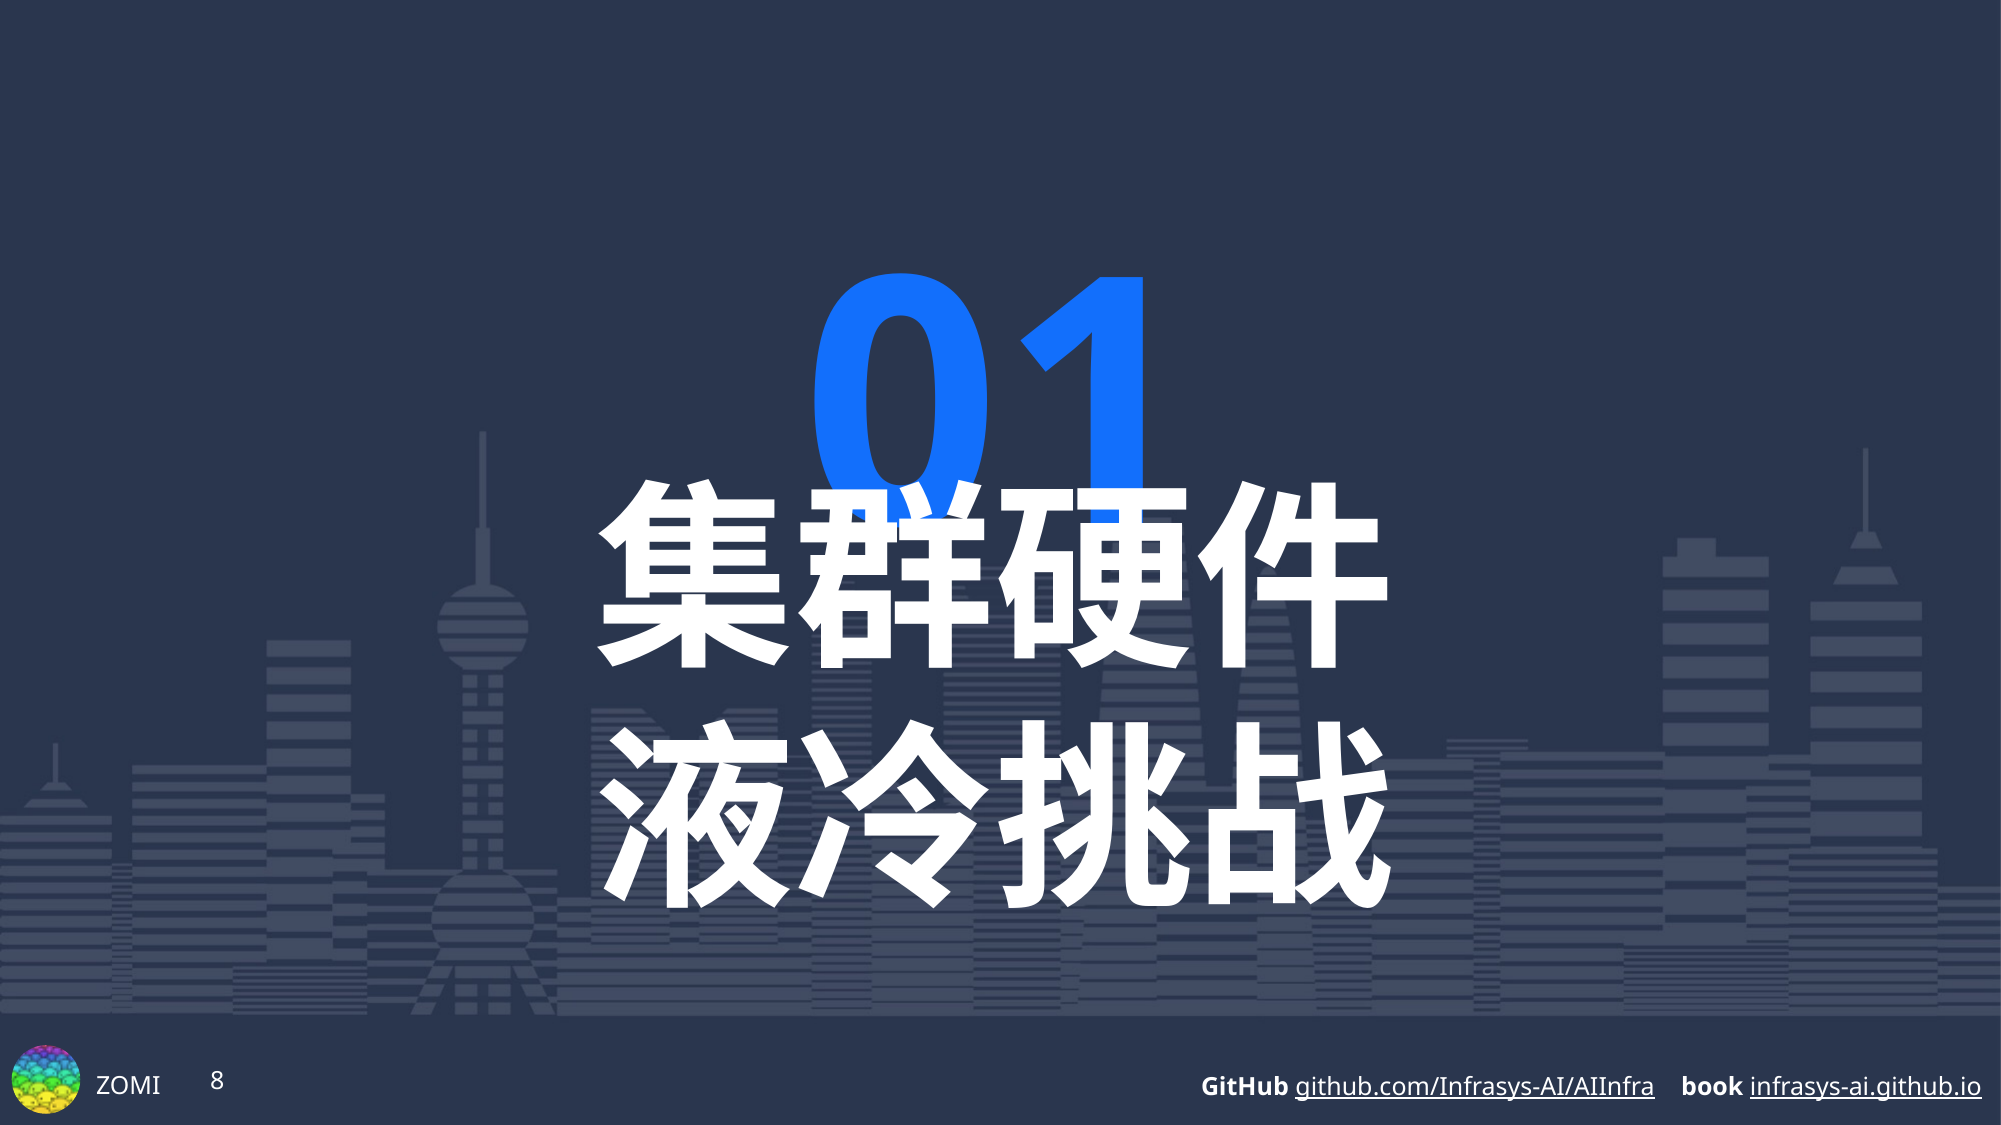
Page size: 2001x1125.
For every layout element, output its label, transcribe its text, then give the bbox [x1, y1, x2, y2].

text_box 01 [787, 171, 1213, 394]
list 集群硬件 液冷挑战 [79, 394, 1910, 986]
picture [0, 0, 2001, 1125]
